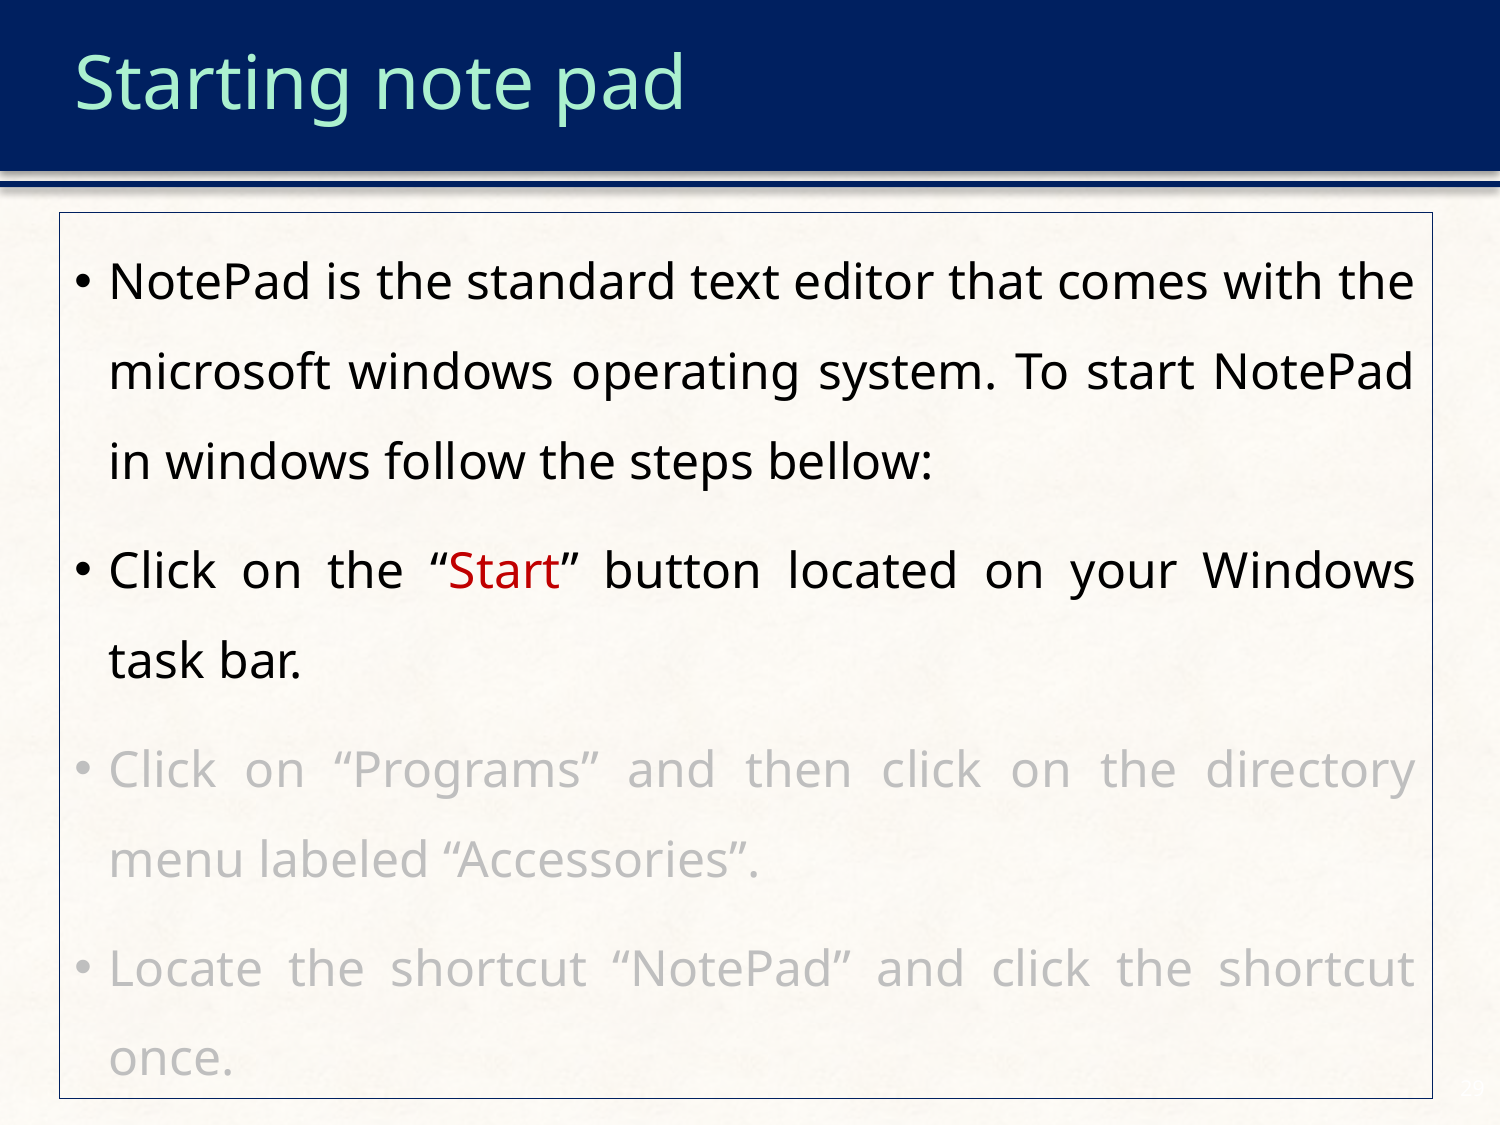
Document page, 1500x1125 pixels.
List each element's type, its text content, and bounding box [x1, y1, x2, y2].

title Starting note pad [59, 0, 1500, 171]
slide_number 29 [1284, 1059, 1500, 1120]
list NotePad is the standard text editor that comes with the microsoft windows operating system. To start NotePad in windows follow the steps bellow: Click on the “Start” button located on your Windows task bar. Click on “Programs” and then click on the directory menu labeled “Accessories”. Locate the shortcut “NotePad” and click the shortcut once. [59, 212, 1433, 1099]
